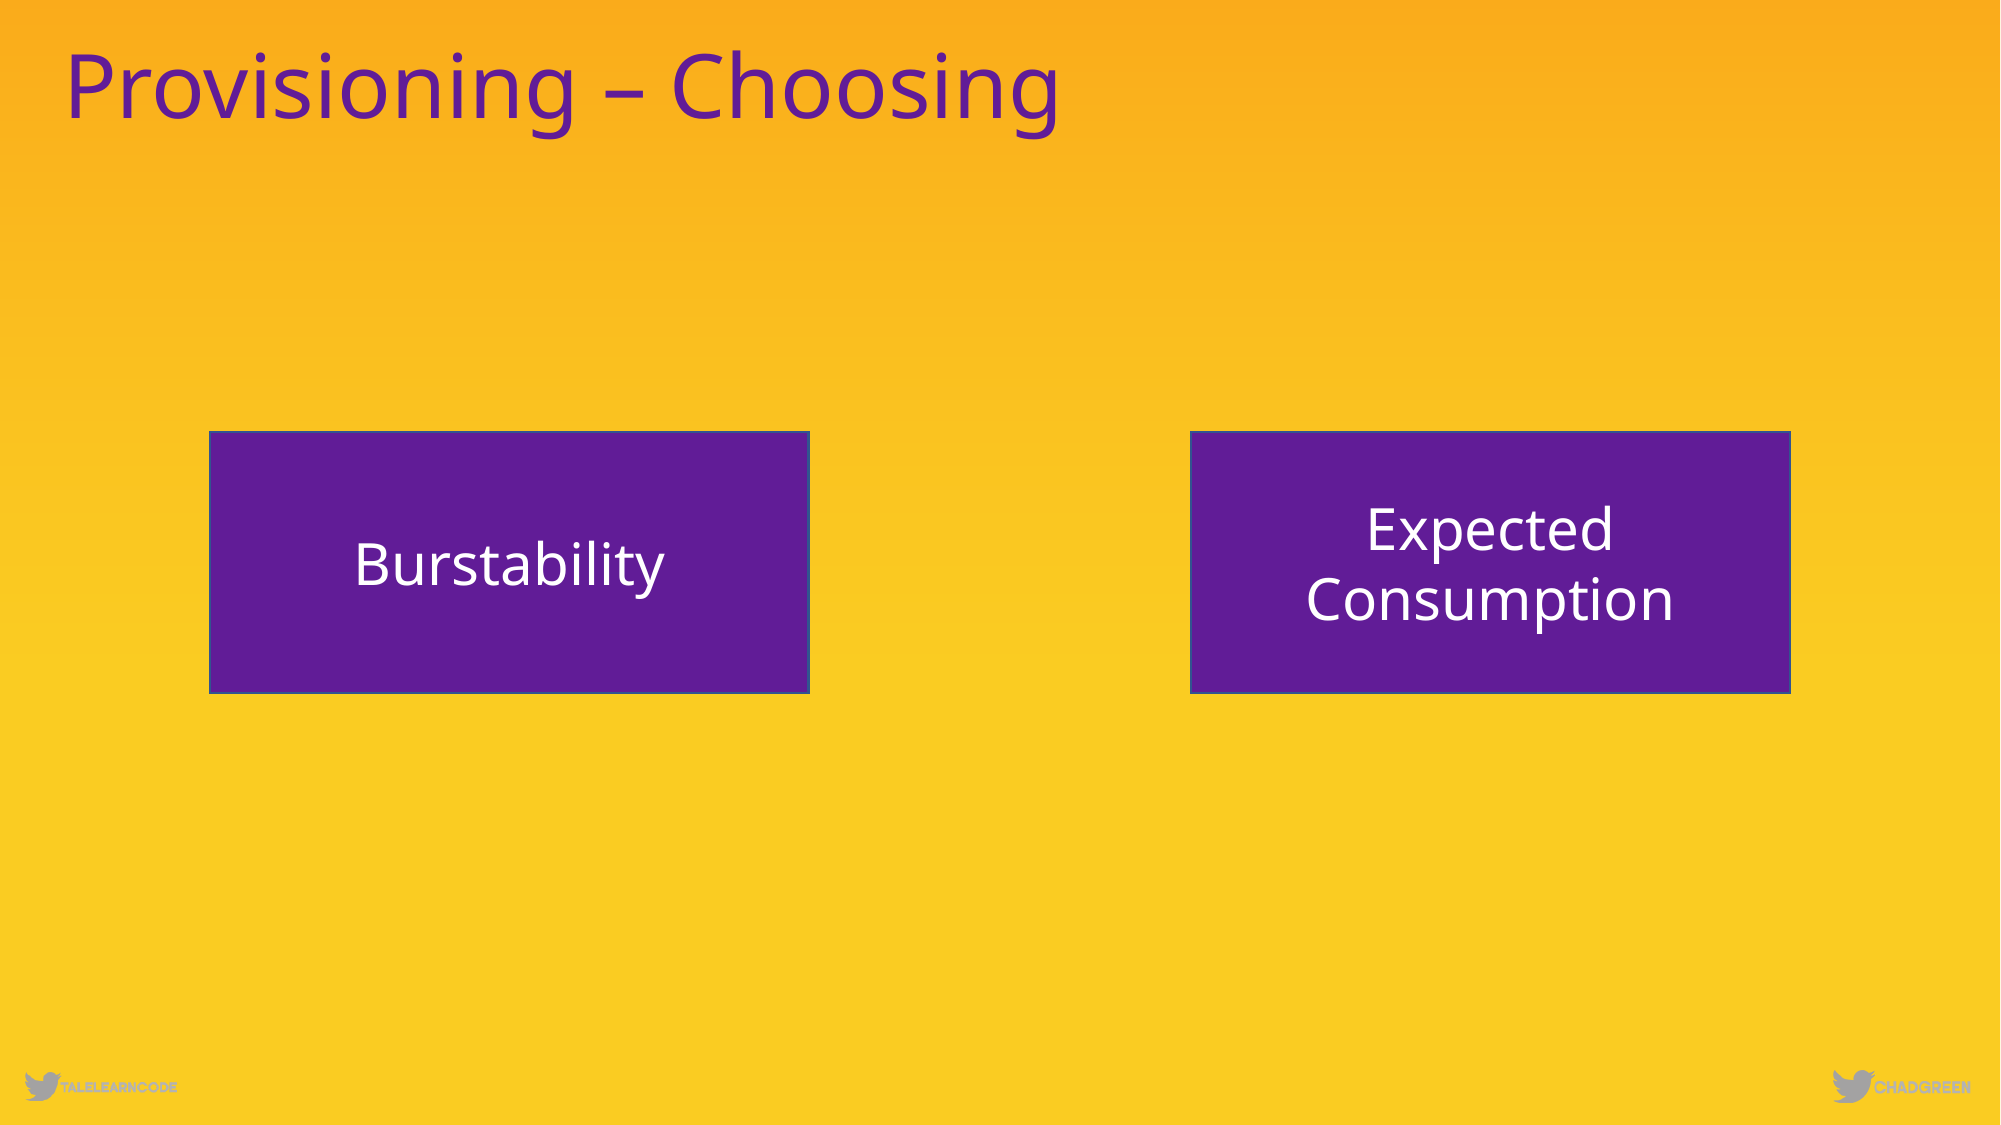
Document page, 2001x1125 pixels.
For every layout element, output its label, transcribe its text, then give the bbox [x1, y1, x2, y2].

text_box Expected Consumption [1190, 431, 1791, 694]
text_box Burstability [209, 431, 810, 694]
picture [0, 0, 2001, 1125]
title Provisioning – Choosing [48, 34, 1947, 146]
